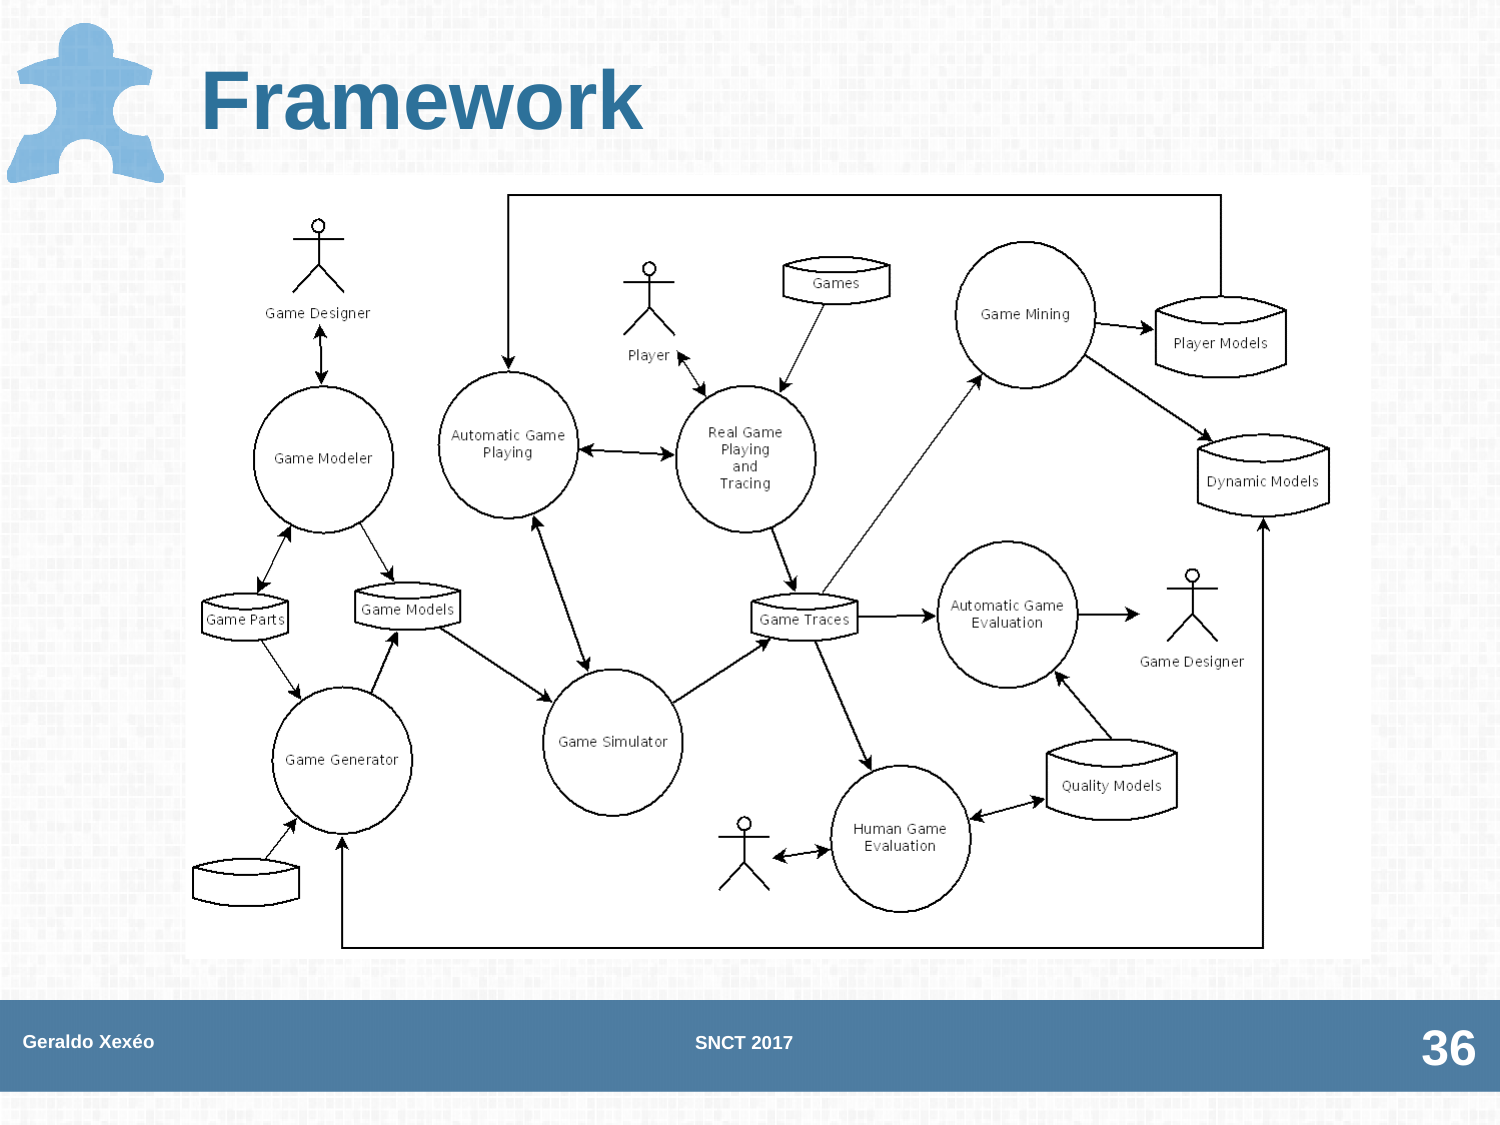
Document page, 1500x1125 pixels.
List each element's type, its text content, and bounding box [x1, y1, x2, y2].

footer SNCT 2017 [526, 1018, 962, 1066]
title Framework [185, 11, 1481, 195]
slide_number 36 [1297, 1021, 1492, 1069]
slide_number Geraldo Xexéo [7, 1017, 203, 1066]
picture [0, 0, 1500, 1125]
